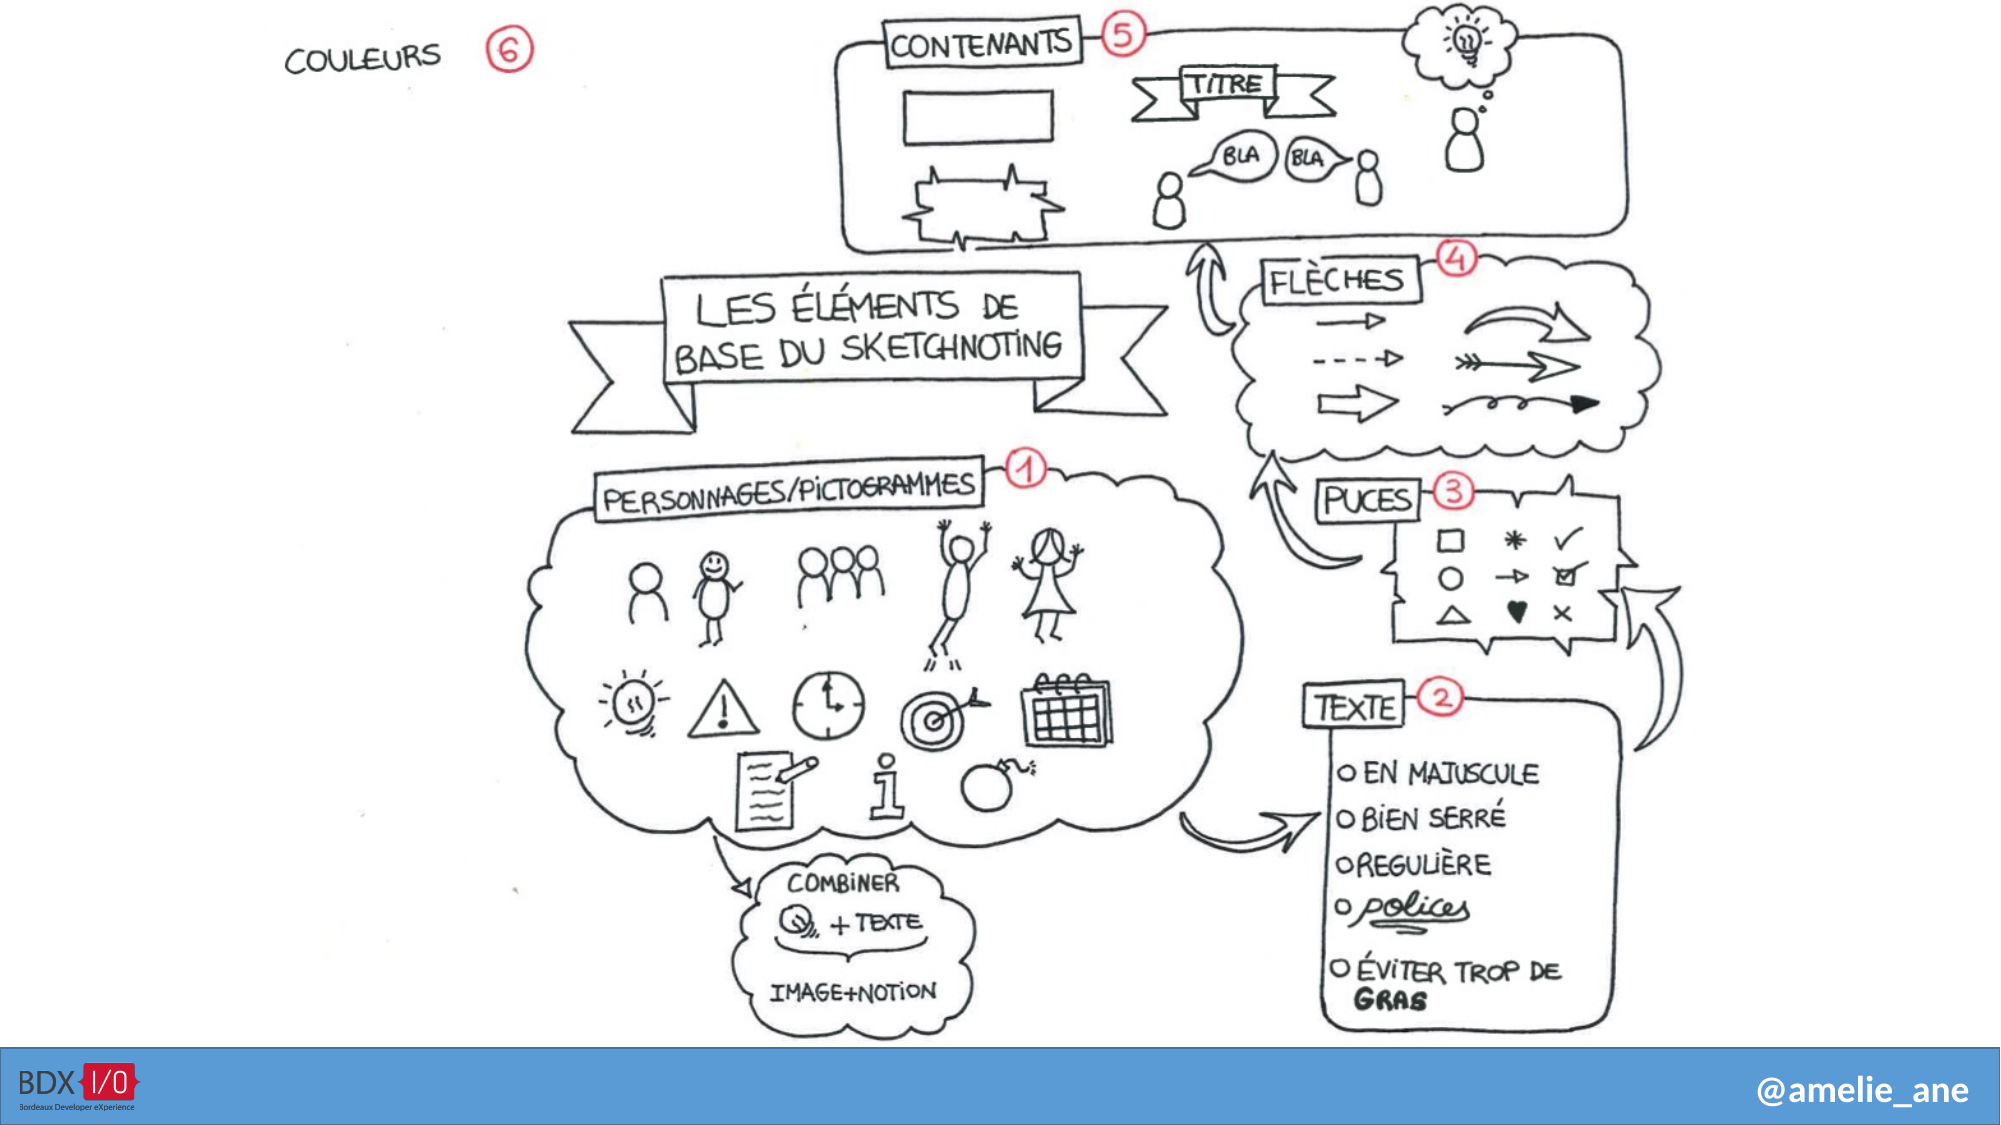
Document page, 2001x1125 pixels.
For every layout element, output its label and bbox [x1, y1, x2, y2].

text_box [0, 1048, 2000, 1125]
picture [243, 0, 1727, 1048]
